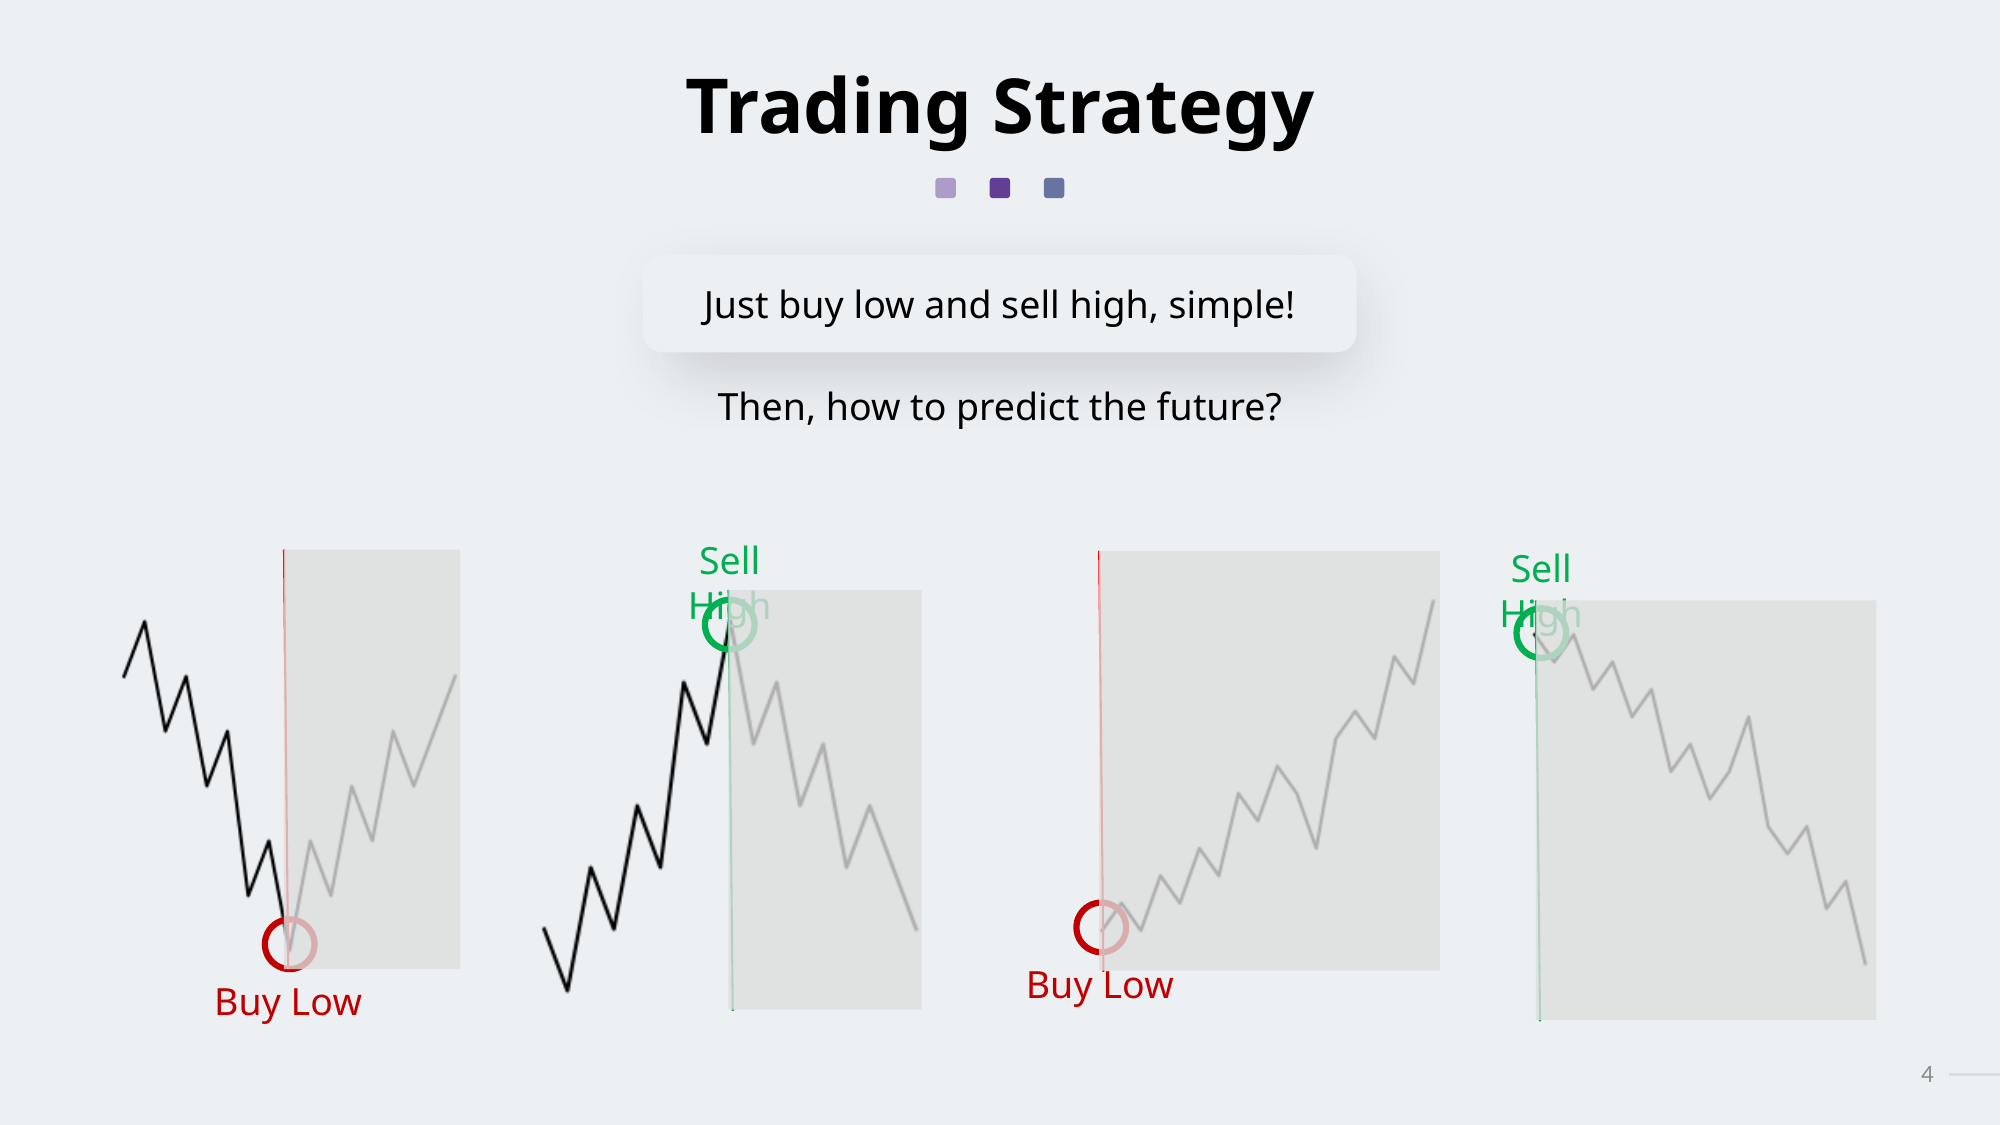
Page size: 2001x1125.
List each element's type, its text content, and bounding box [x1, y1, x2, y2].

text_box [728, 589, 733, 1011]
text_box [49, 549, 519, 1032]
title Trading Strategy [137, 59, 1863, 158]
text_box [1099, 550, 1104, 972]
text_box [1449, 537, 1929, 1032]
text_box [1535, 600, 1540, 1022]
text_box Then, how to predict the future? [693, 375, 1307, 435]
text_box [1007, 529, 1497, 1015]
text_box Just buy low and sell high, simple! [642, 253, 1358, 354]
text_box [460, 529, 989, 1068]
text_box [283, 549, 289, 971]
